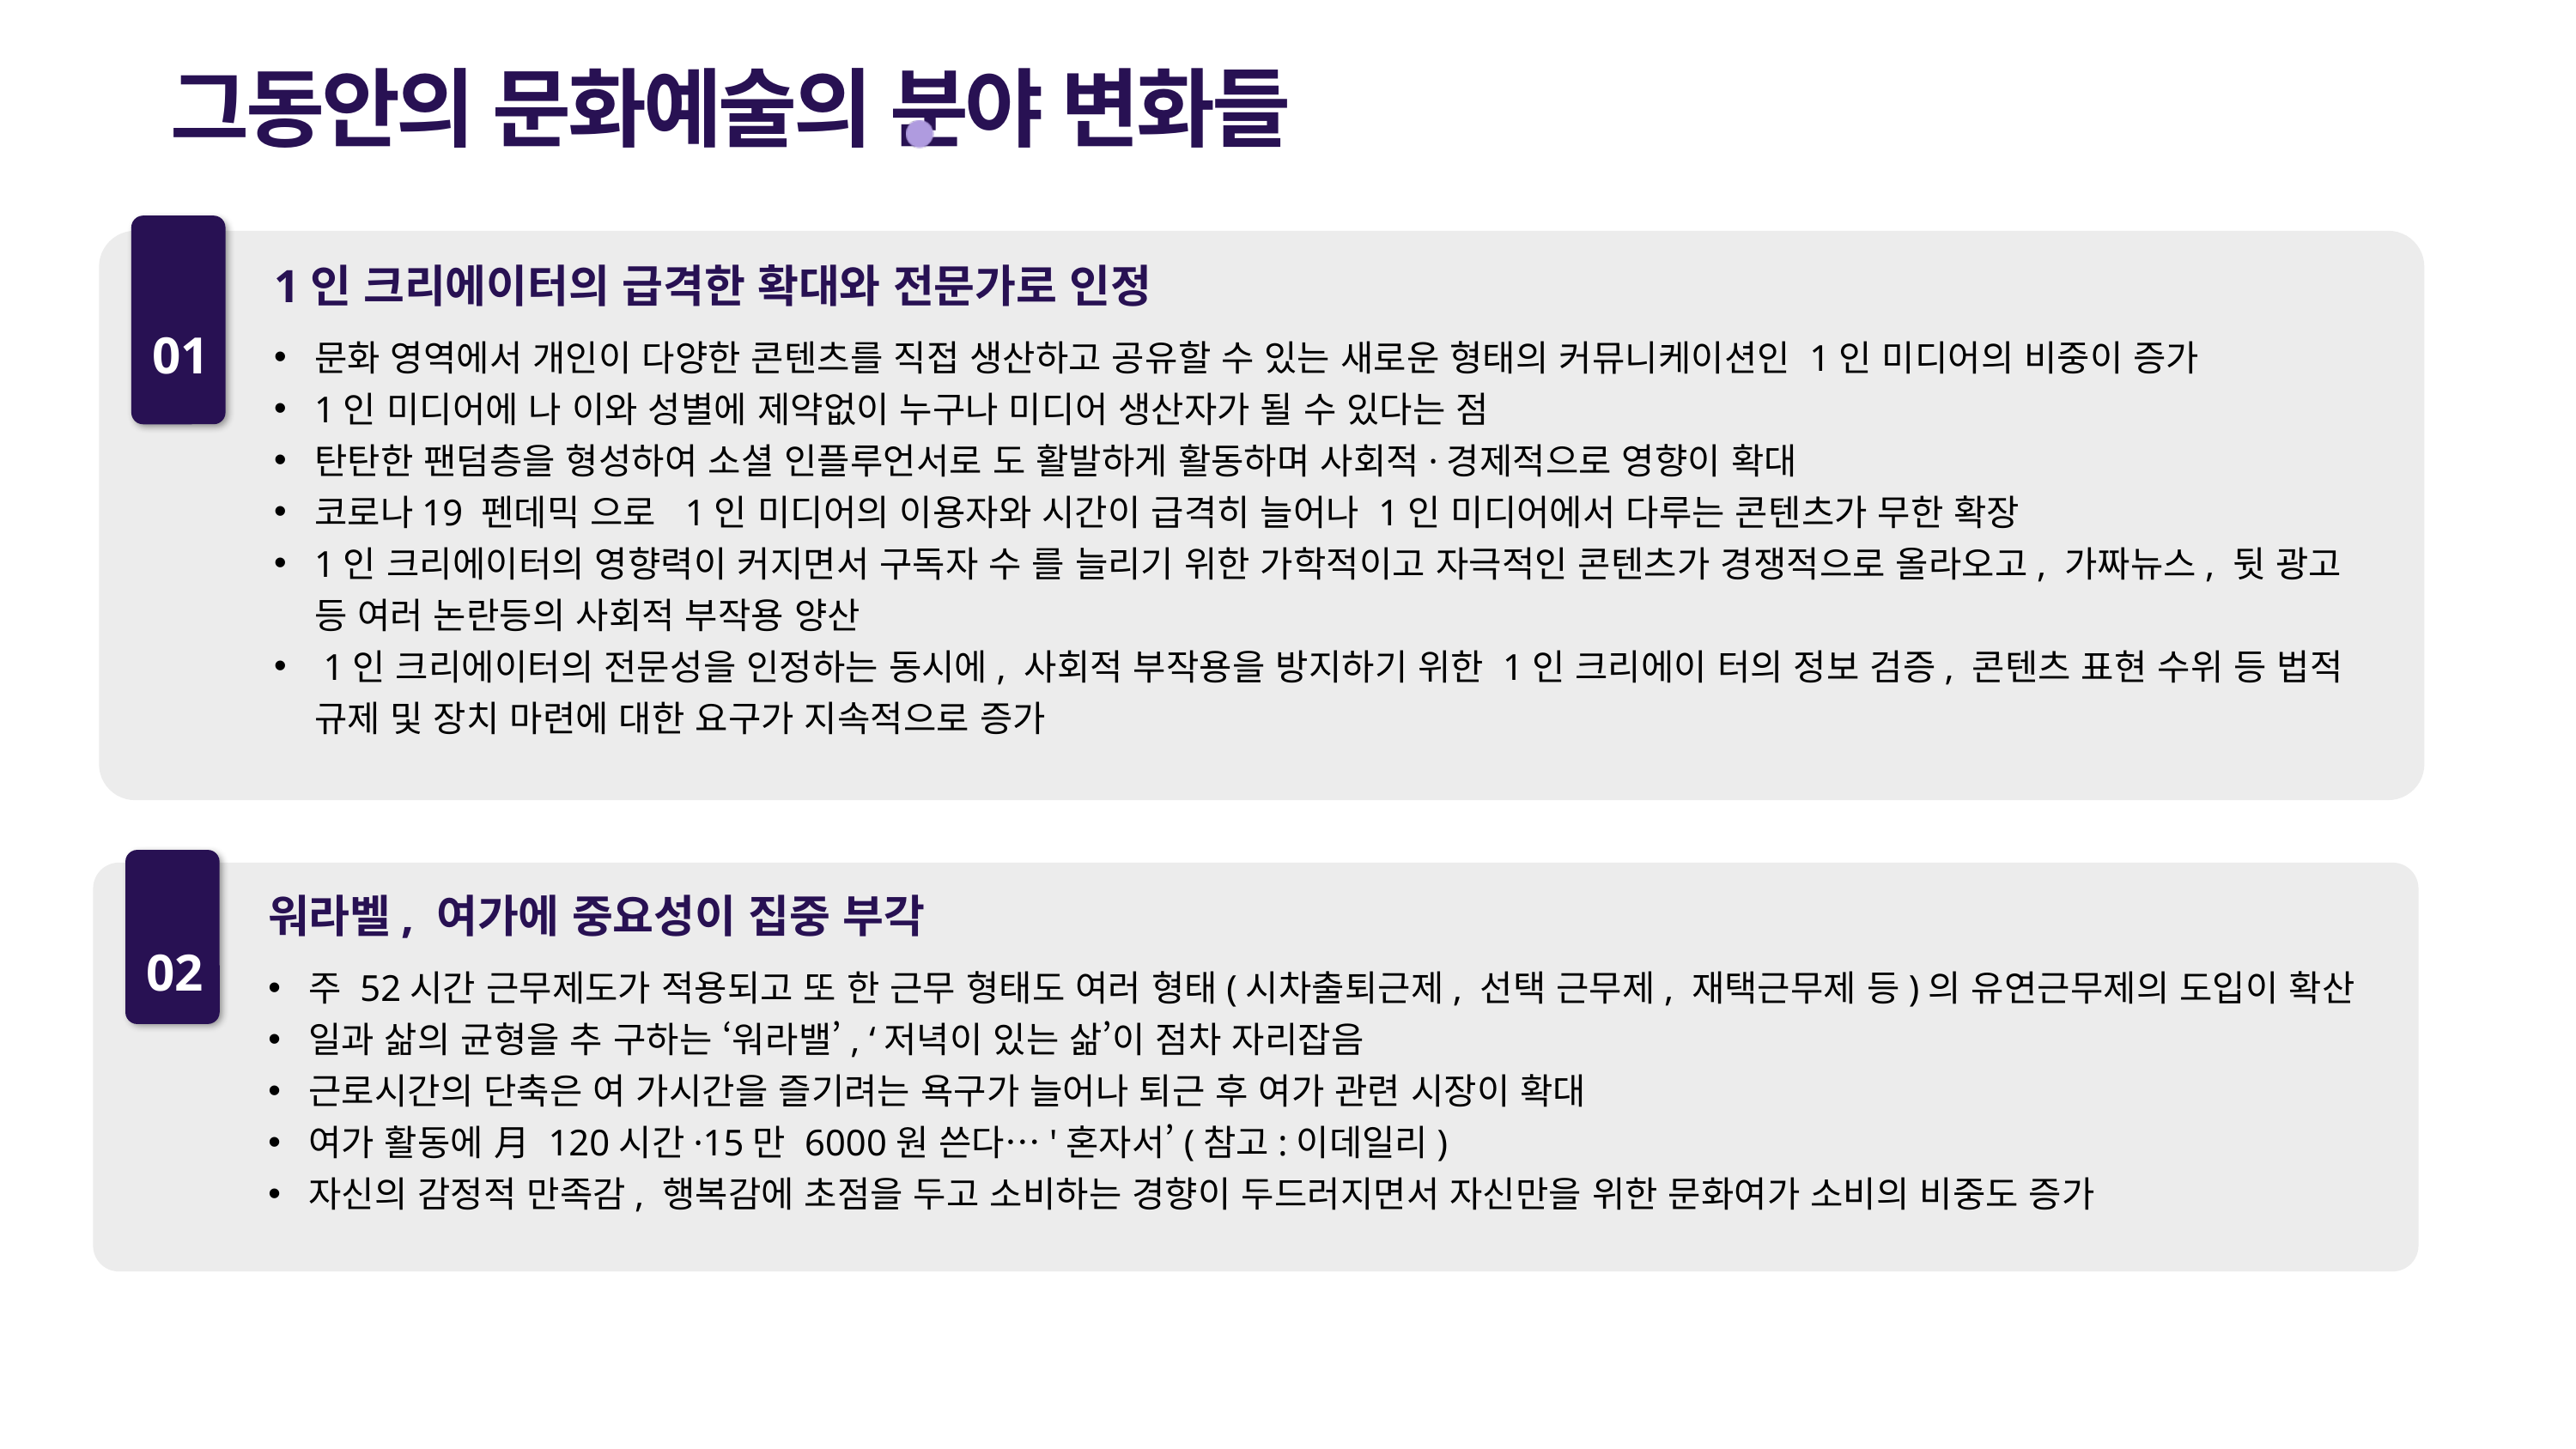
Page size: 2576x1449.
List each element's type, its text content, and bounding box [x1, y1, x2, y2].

text_box 그동안의 문화예술의 분야 변화들 [157, 48, 1674, 164]
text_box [906, 120, 934, 149]
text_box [99, 215, 2425, 801]
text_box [93, 849, 2419, 1272]
